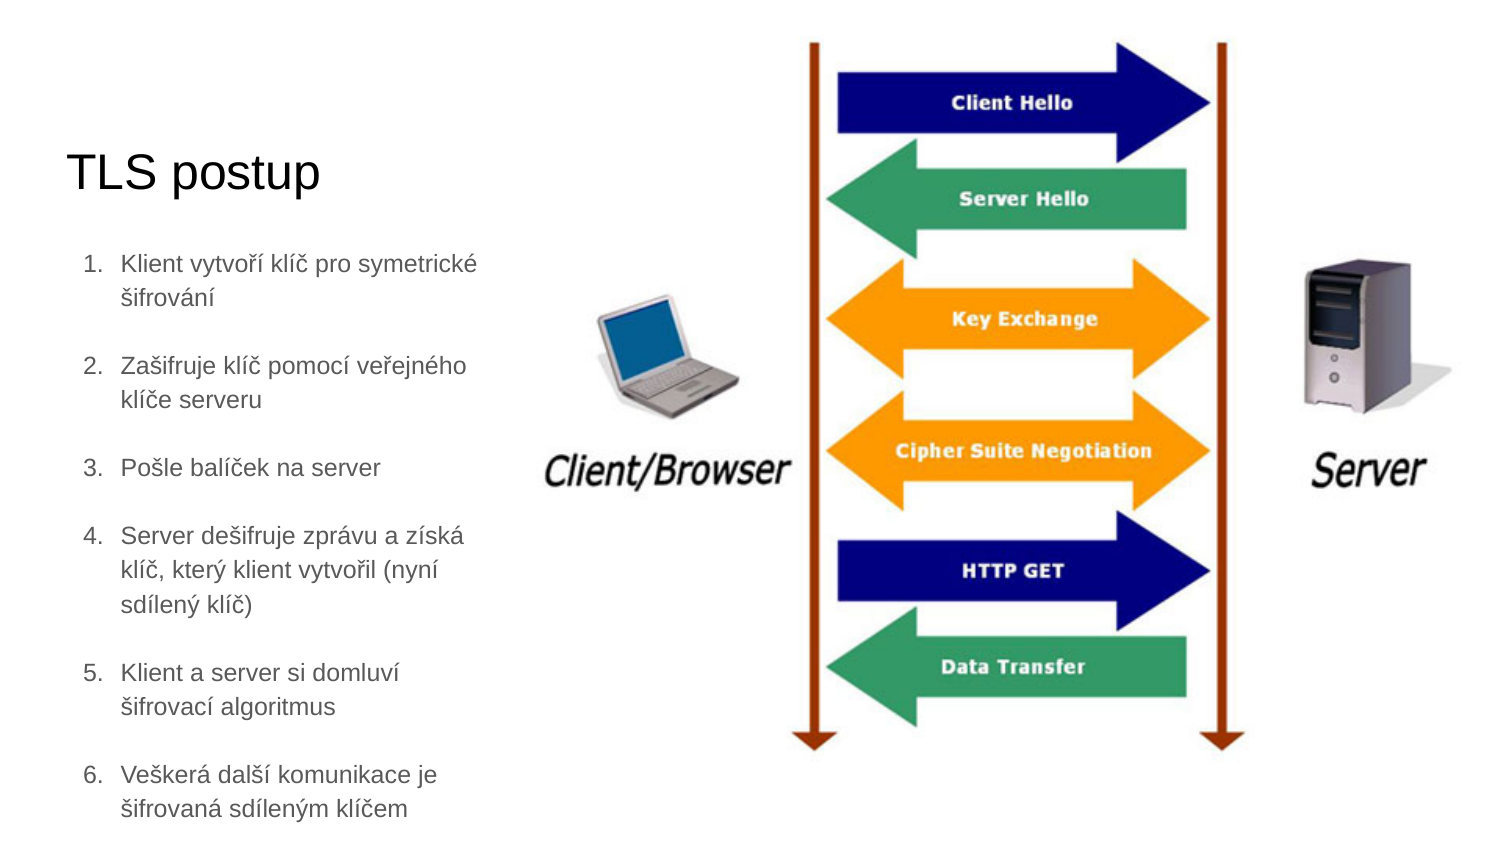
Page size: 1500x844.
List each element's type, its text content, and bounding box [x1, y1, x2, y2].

title TLS postup [51, 91, 512, 216]
picture [536, 24, 1475, 788]
list Klient vytvoří klíč pro symetrické šifrování Zašifruje klíč pomocí veřejného klíče serveru Pošle balíček na server Server dešifruje zprávu a získá klíč, který klient vytvořil (nyní sdílený klíč) Klient a server si domluví šifrovací algoritmus Veškerá další komunikace je šifrovaná sdíleným klíčem [30, 227, 512, 750]
